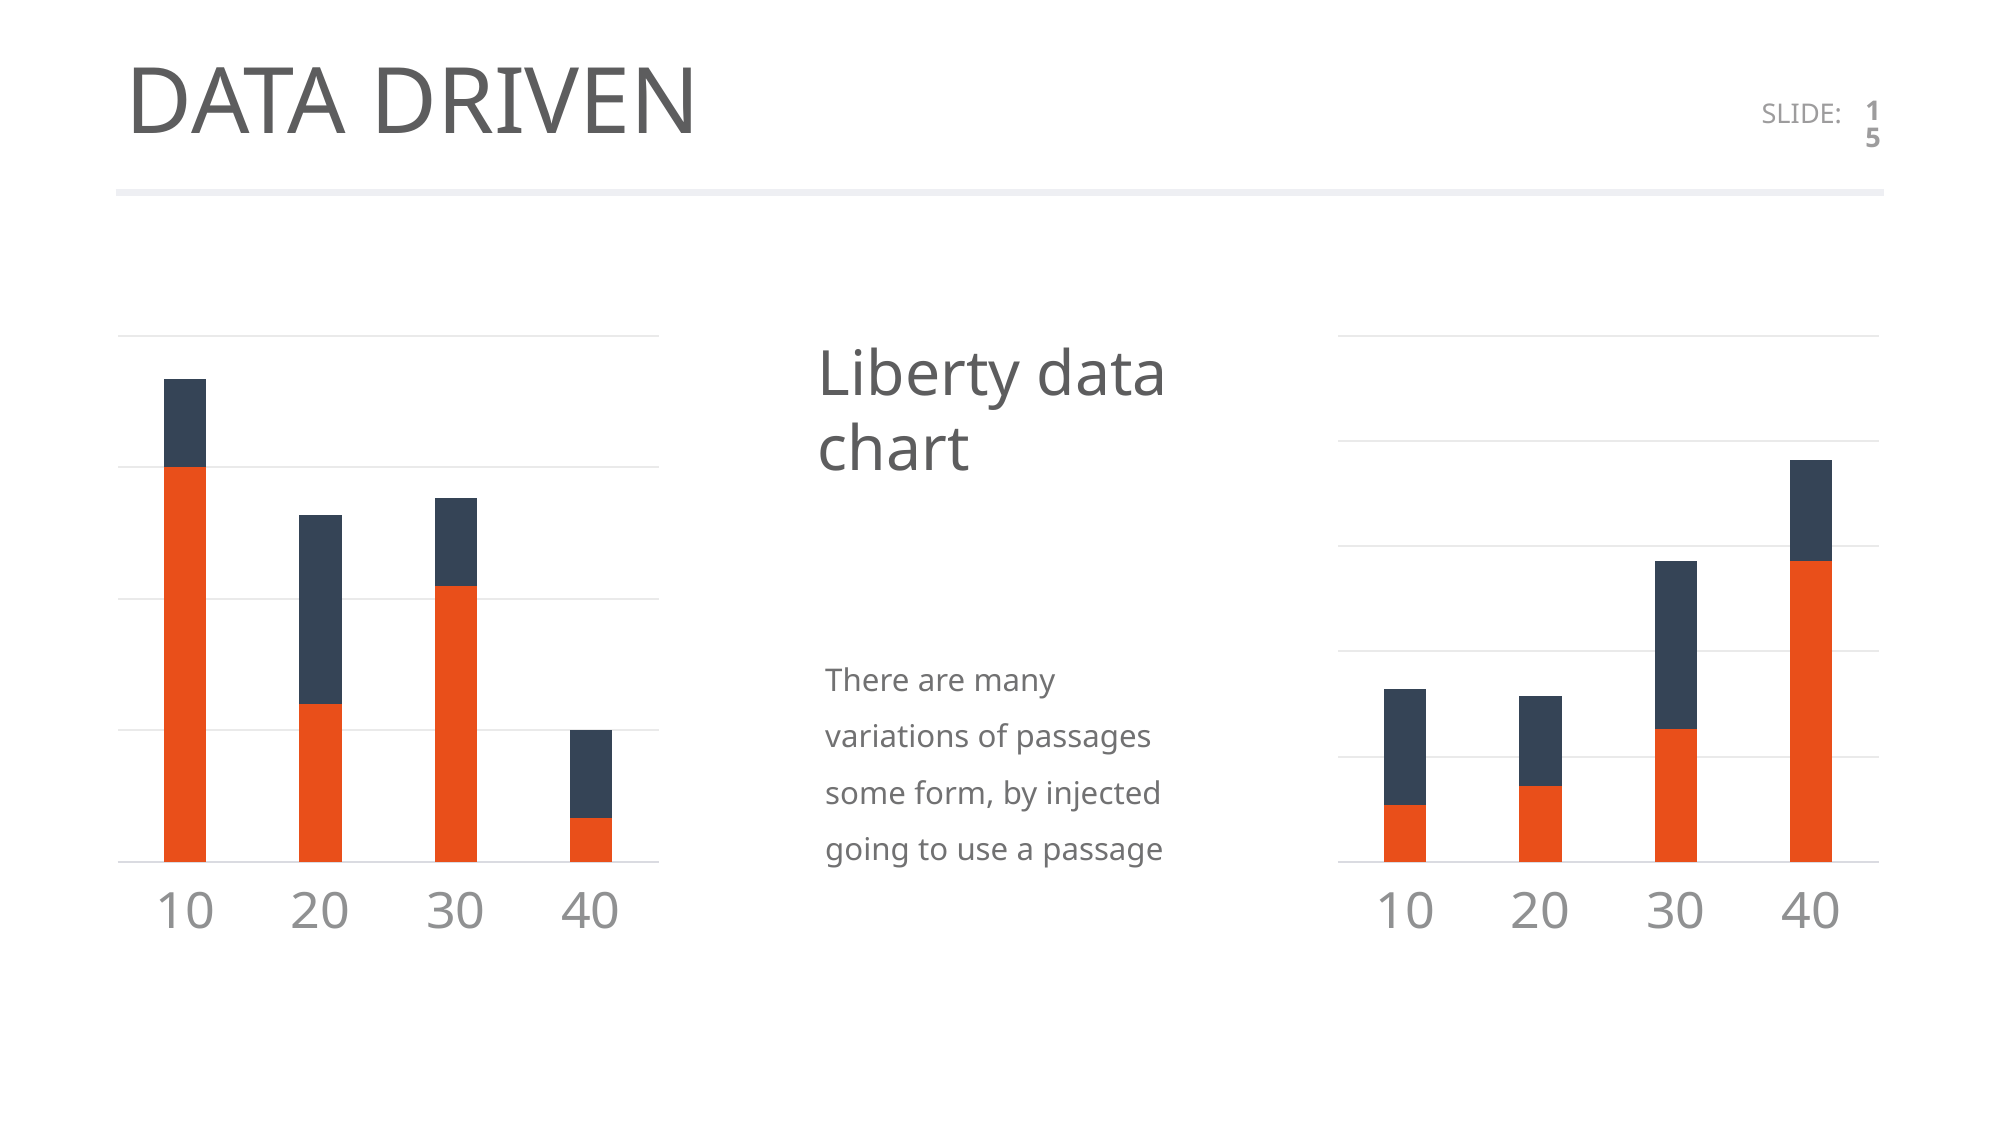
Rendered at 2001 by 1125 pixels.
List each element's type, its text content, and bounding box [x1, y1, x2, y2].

slide_number 15 [1850, 86, 1891, 132]
chart [1314, 301, 1882, 944]
text_box There are many variations of passages some form, by injected going to use a passage [820, 637, 1179, 871]
title DATA DRIVEN [111, 33, 1560, 174]
text_box Liberty data chart [813, 328, 1173, 487]
text_box SLIDE: [1757, 75, 1847, 133]
chart [94, 301, 662, 944]
